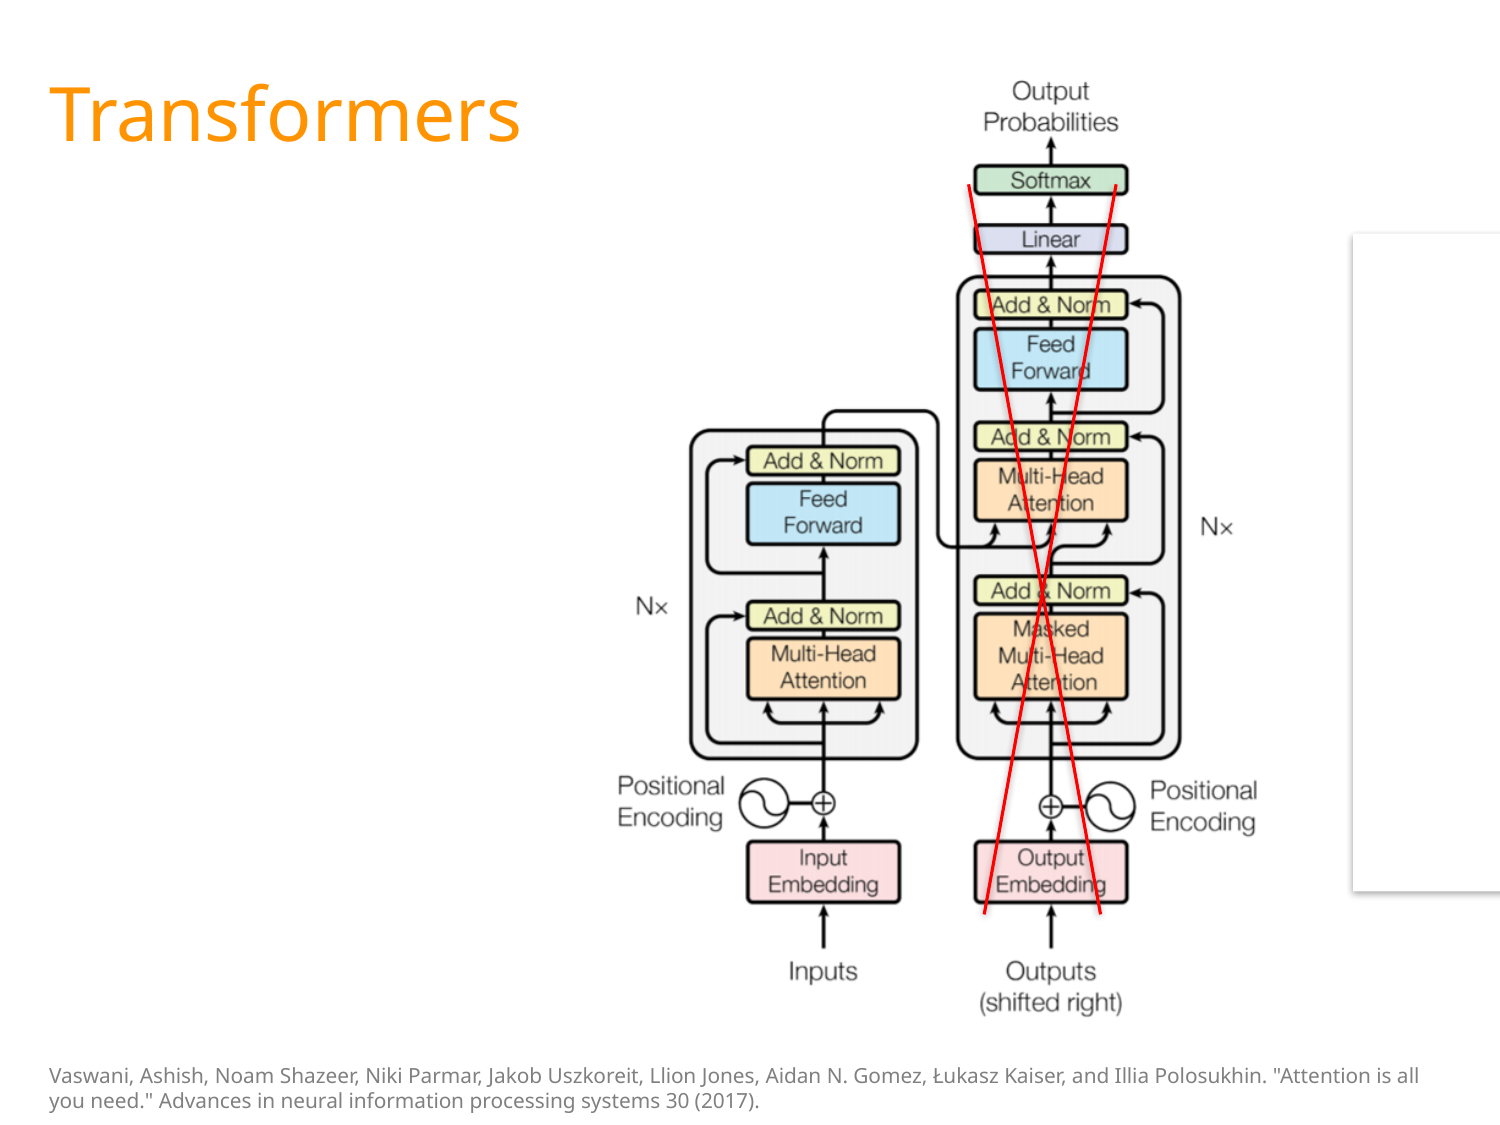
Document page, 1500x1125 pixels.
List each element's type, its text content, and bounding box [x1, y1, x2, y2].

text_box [968, 184, 1117, 915]
picture [557, 0, 1500, 1125]
title Transformers [34, 16, 552, 205]
text_box Vaswani, Ashish, Noam Shazeer, Niki Parmar, Jakob Uszkoreit, Llion Jones, Aidan N. Gomez, Łukasz Kaiser, and Illia Polosukhin. "Attention is all you need." Advances in neural information processing systems 30 (2017). [34, 1055, 552, 1121]
